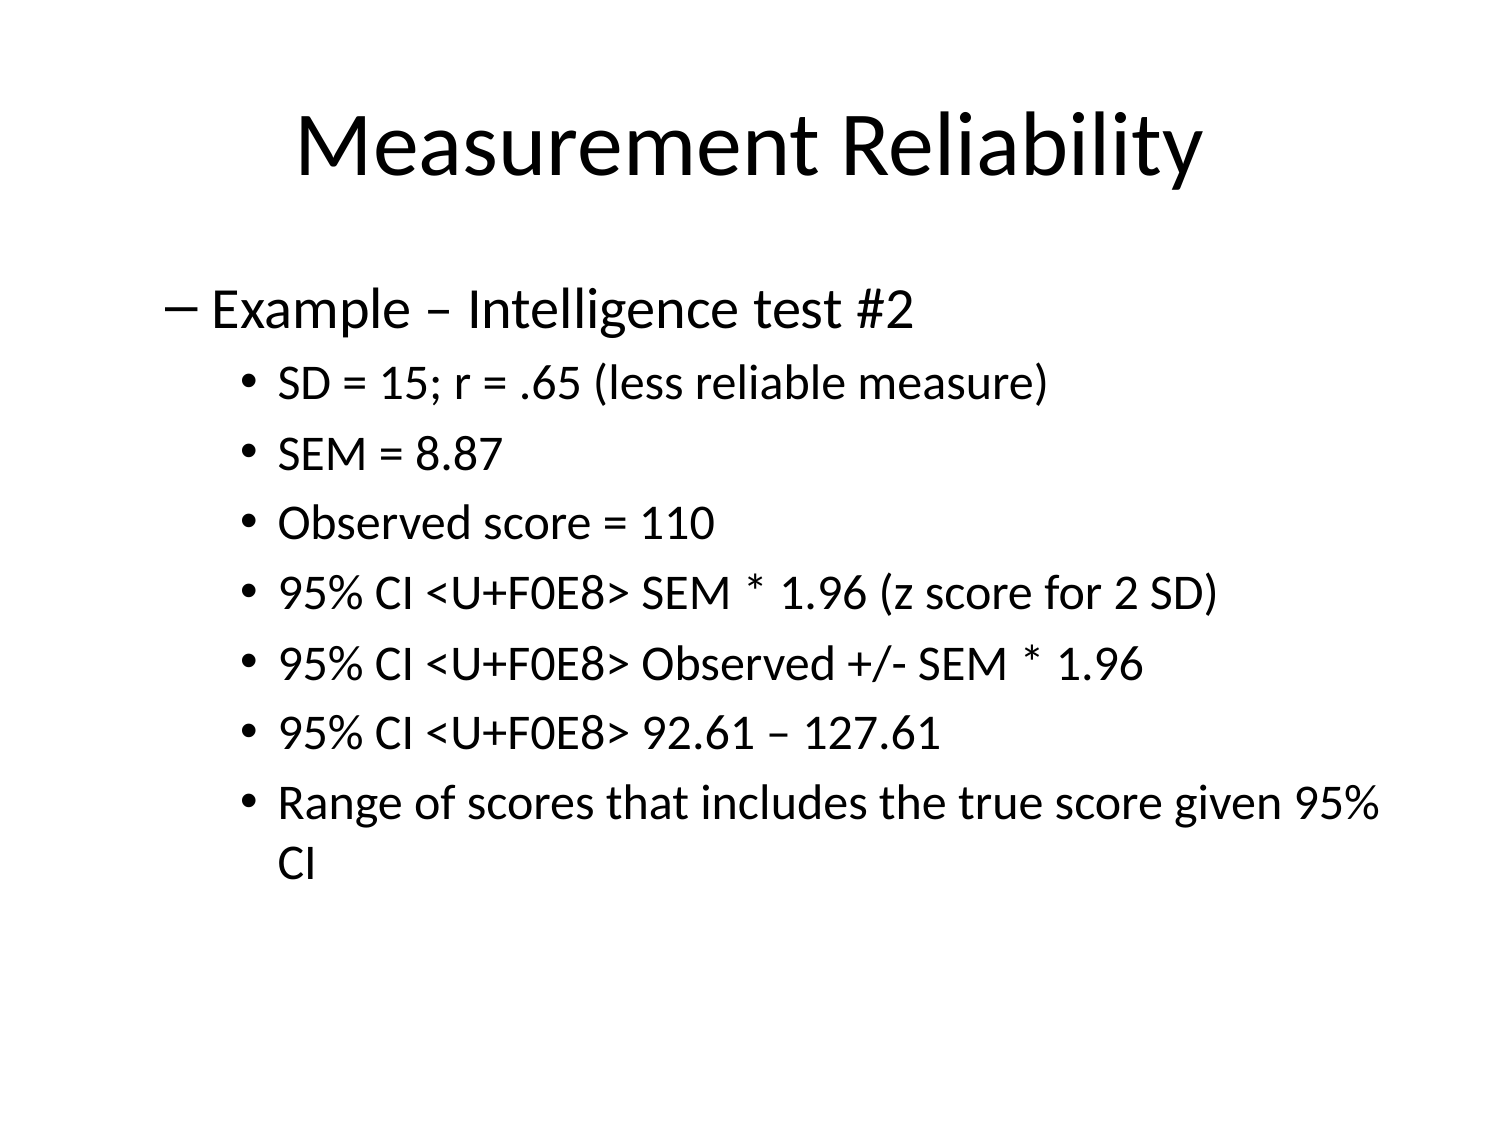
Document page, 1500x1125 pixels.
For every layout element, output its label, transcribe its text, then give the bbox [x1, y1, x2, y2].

title Measurement Reliability [75, 45, 1425, 233]
list Example – Intelligence test #2 SD = 15; r = .65 (less reliable measure) SEM = 8.87 Observed score = 110 95% CI <U+F0E8> SEM * 1.96 (z score for 2 SD) 95% CI <U+F0E8> Observed +/- SEM * 1.96 95% CI <U+F0E8> 92.61 – 127.61 Range of scores that includes the true score given 95% CI [75, 262, 1425, 1005]
